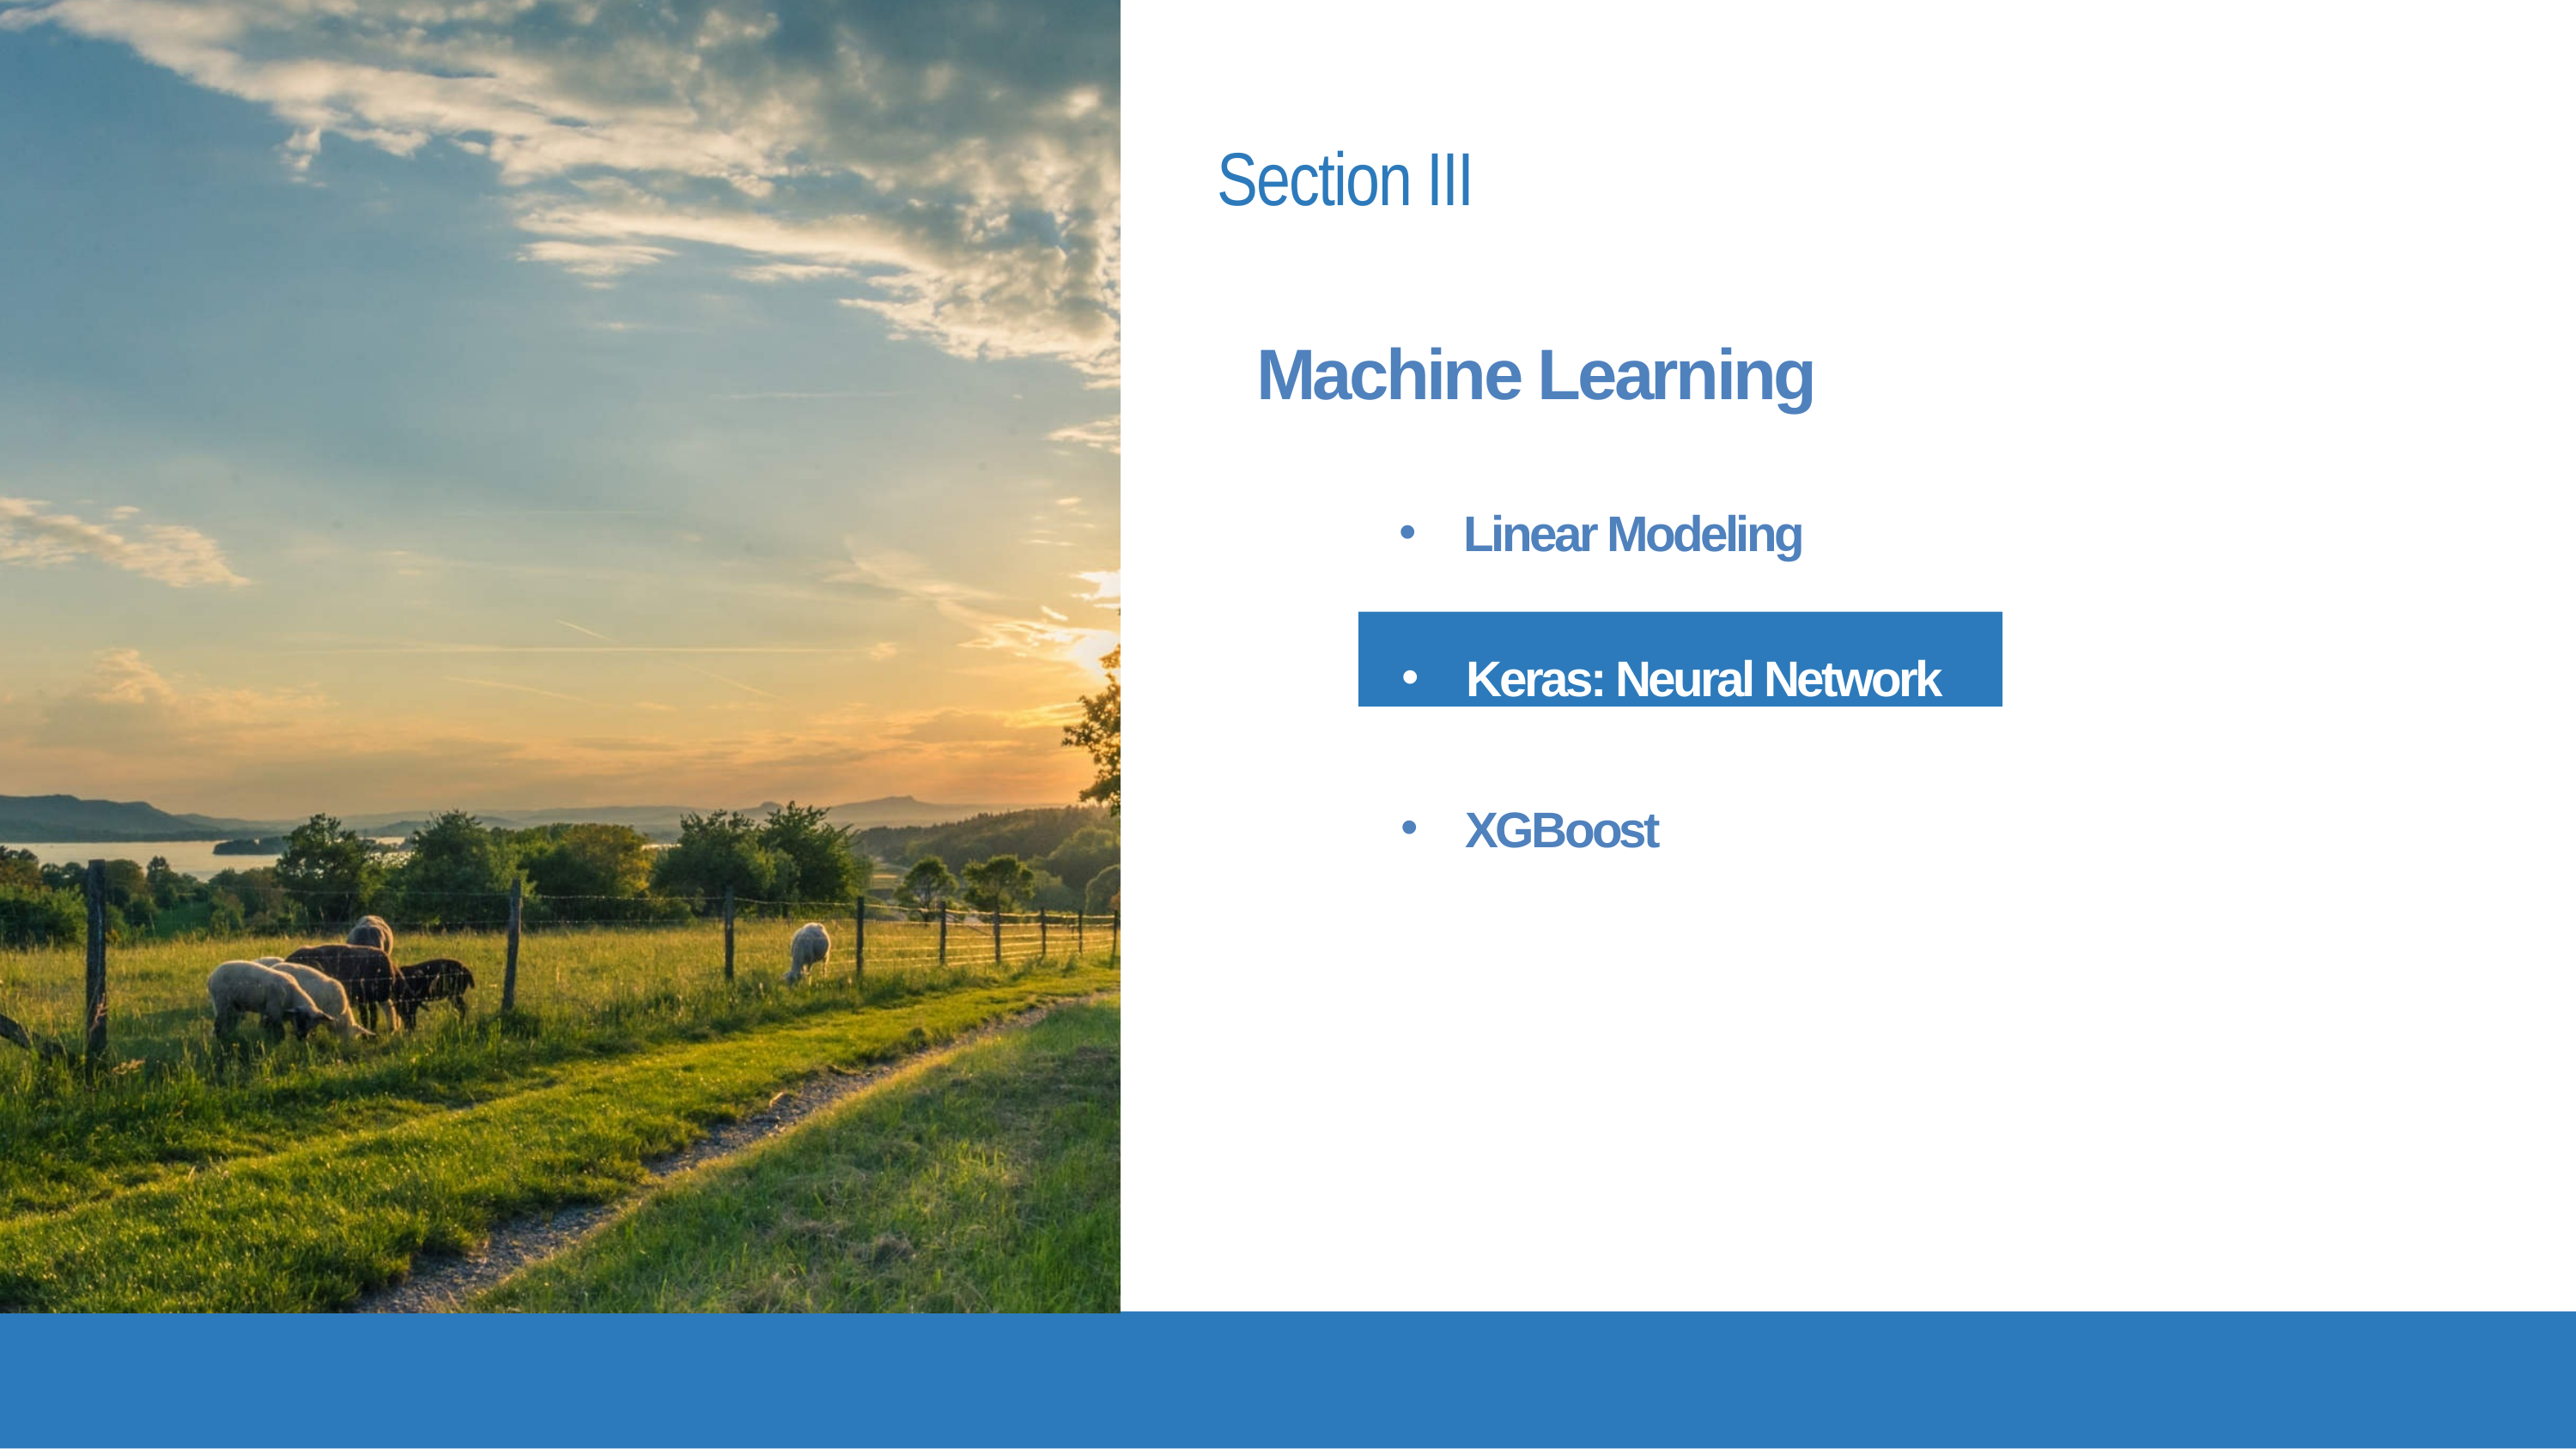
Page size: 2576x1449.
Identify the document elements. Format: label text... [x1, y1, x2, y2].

title Section III [1125, 128, 2058, 373]
picture [0, 0, 1121, 1314]
text_box Machine Learning [1212, 293, 2280, 414]
text_box Keras: Neural Network [1358, 611, 2003, 707]
text_box Linear Modeling [1356, 466, 2058, 562]
text_box XGBoost [1358, 762, 2058, 858]
text_box [0, 1311, 2576, 1449]
